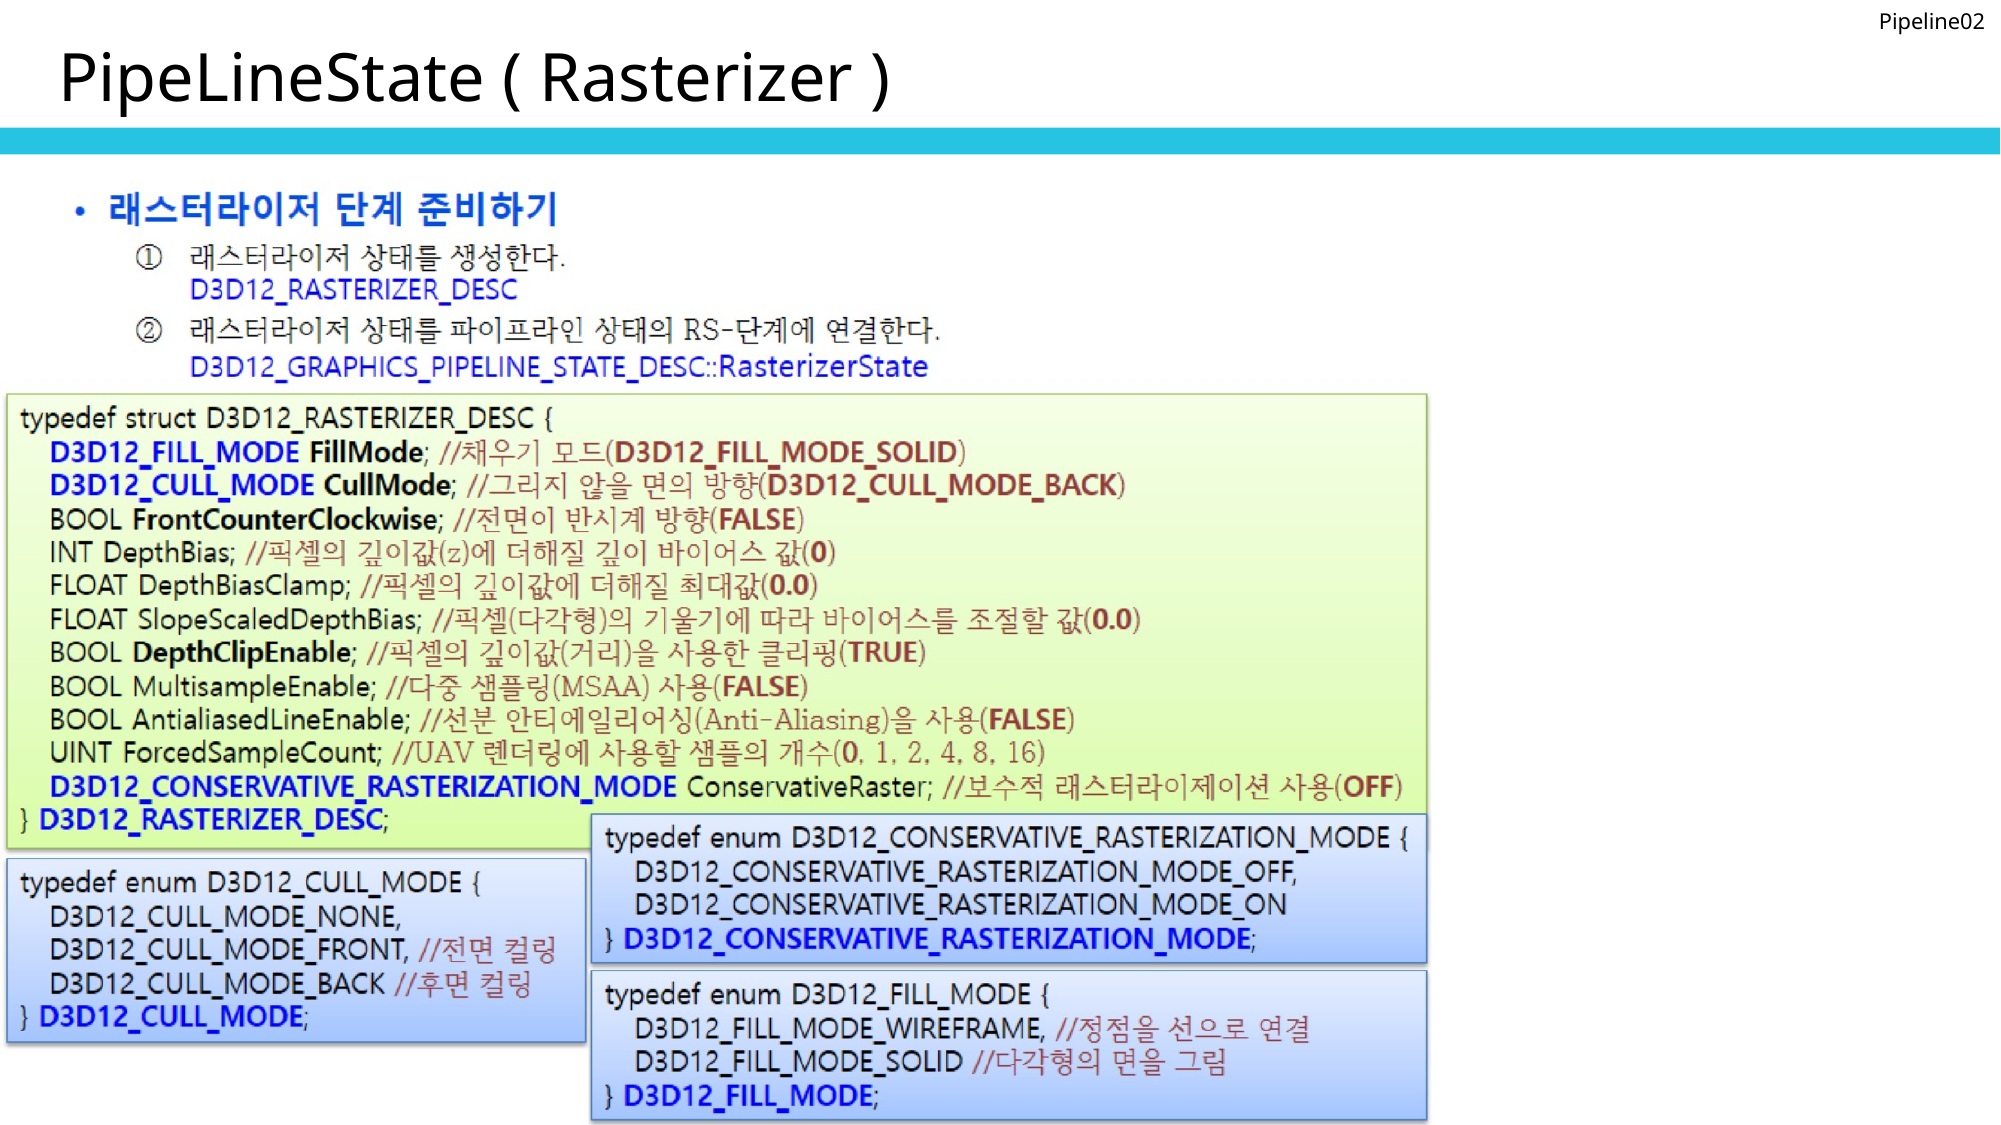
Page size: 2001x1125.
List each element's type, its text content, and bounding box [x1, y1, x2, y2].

text_box PipeLineState ( Rasterizer ) [43, 27, 907, 123]
picture [0, 168, 1433, 1125]
text_box Pipeline02 [1558, 0, 2000, 41]
